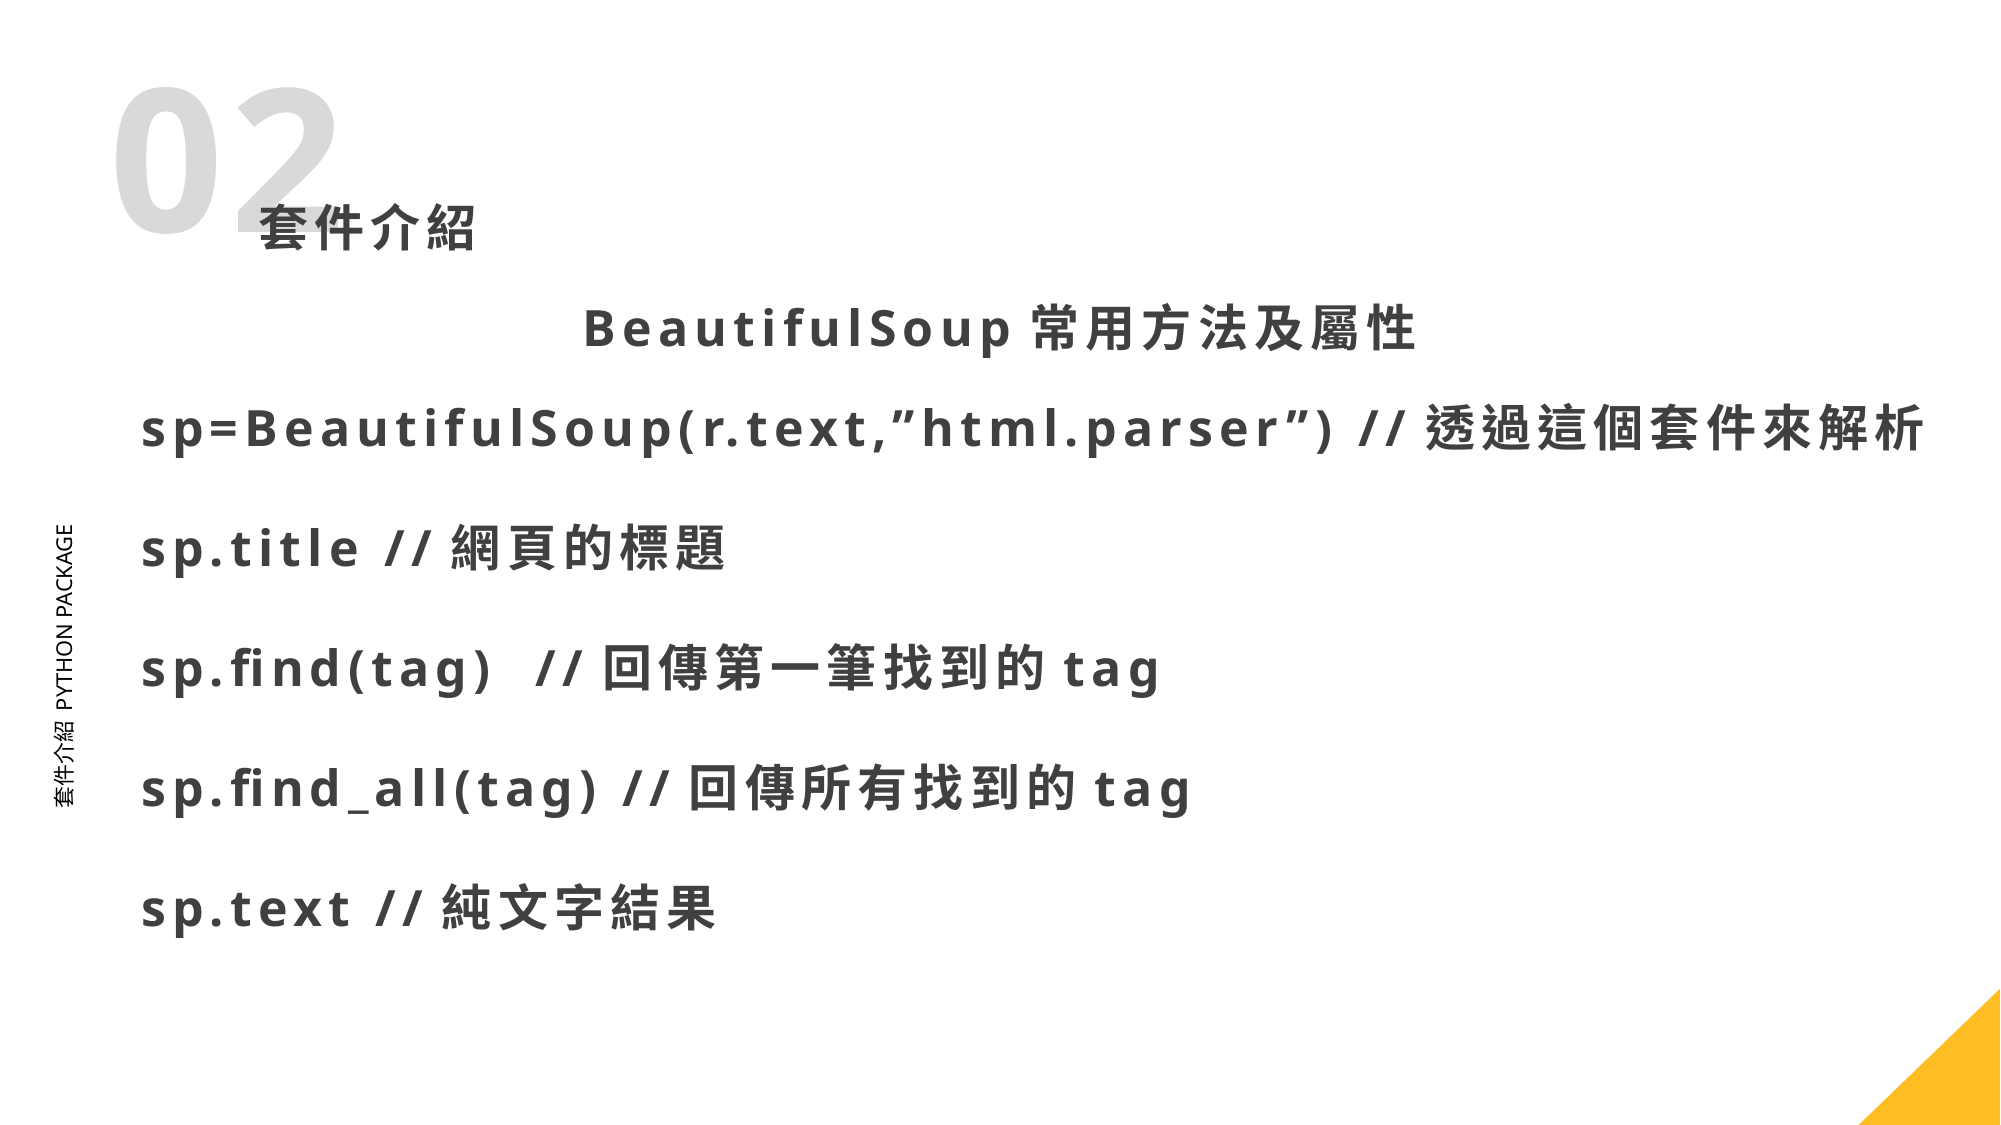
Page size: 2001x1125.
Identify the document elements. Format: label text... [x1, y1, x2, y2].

text_box BeautifulSoup常用方法及屬性 [568, 289, 1432, 364]
text_box sp=BeautifulSoup(r.text,”html.parser”) //透過這個套件來解析 sp.title //網頁的標題 sp.find(tag) //回傳第一筆找到的tag sp.find_all(tag) //回傳所有找到的tag sp.text //純文字結果 [126, 389, 1968, 944]
